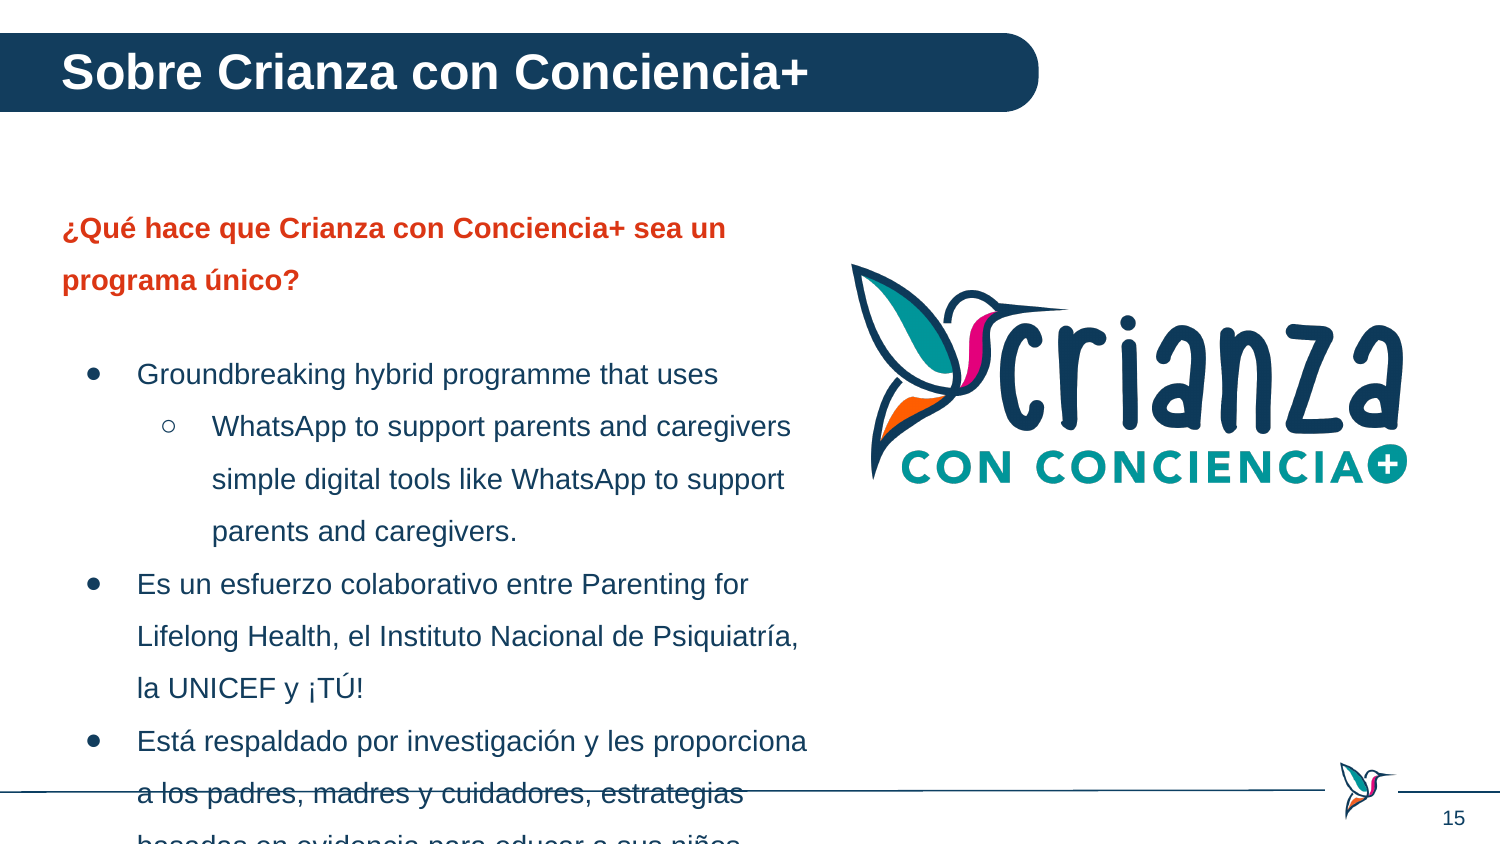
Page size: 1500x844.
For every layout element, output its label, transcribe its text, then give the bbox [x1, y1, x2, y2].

text_box [0, 33, 1020, 112]
text_box Sobre Crianza con Conciencia+ [46, 32, 1500, 108]
text_box ¿Qué hace que Crianza con Conciencia+ sea un programa único? Groundbreaking hybrid programme that uses WhatsApp to support parents and caregivers simple digital tools like WhatsApp to support parents and caregivers. Es un esfuerzo colaborativo entre Parenting for Lifelong Health, el Instituto Nacional de Psiquiatría, la UNICEF y ¡TÚ! Está respaldado por investigación y les proporciona a los padres, madres y cuidadores, estrategias basadas en evidencia para educar a sus niños, niñas y adolescentes. [46, 184, 830, 844]
picture [848, 236, 1410, 511]
picture [1338, 759, 1398, 823]
